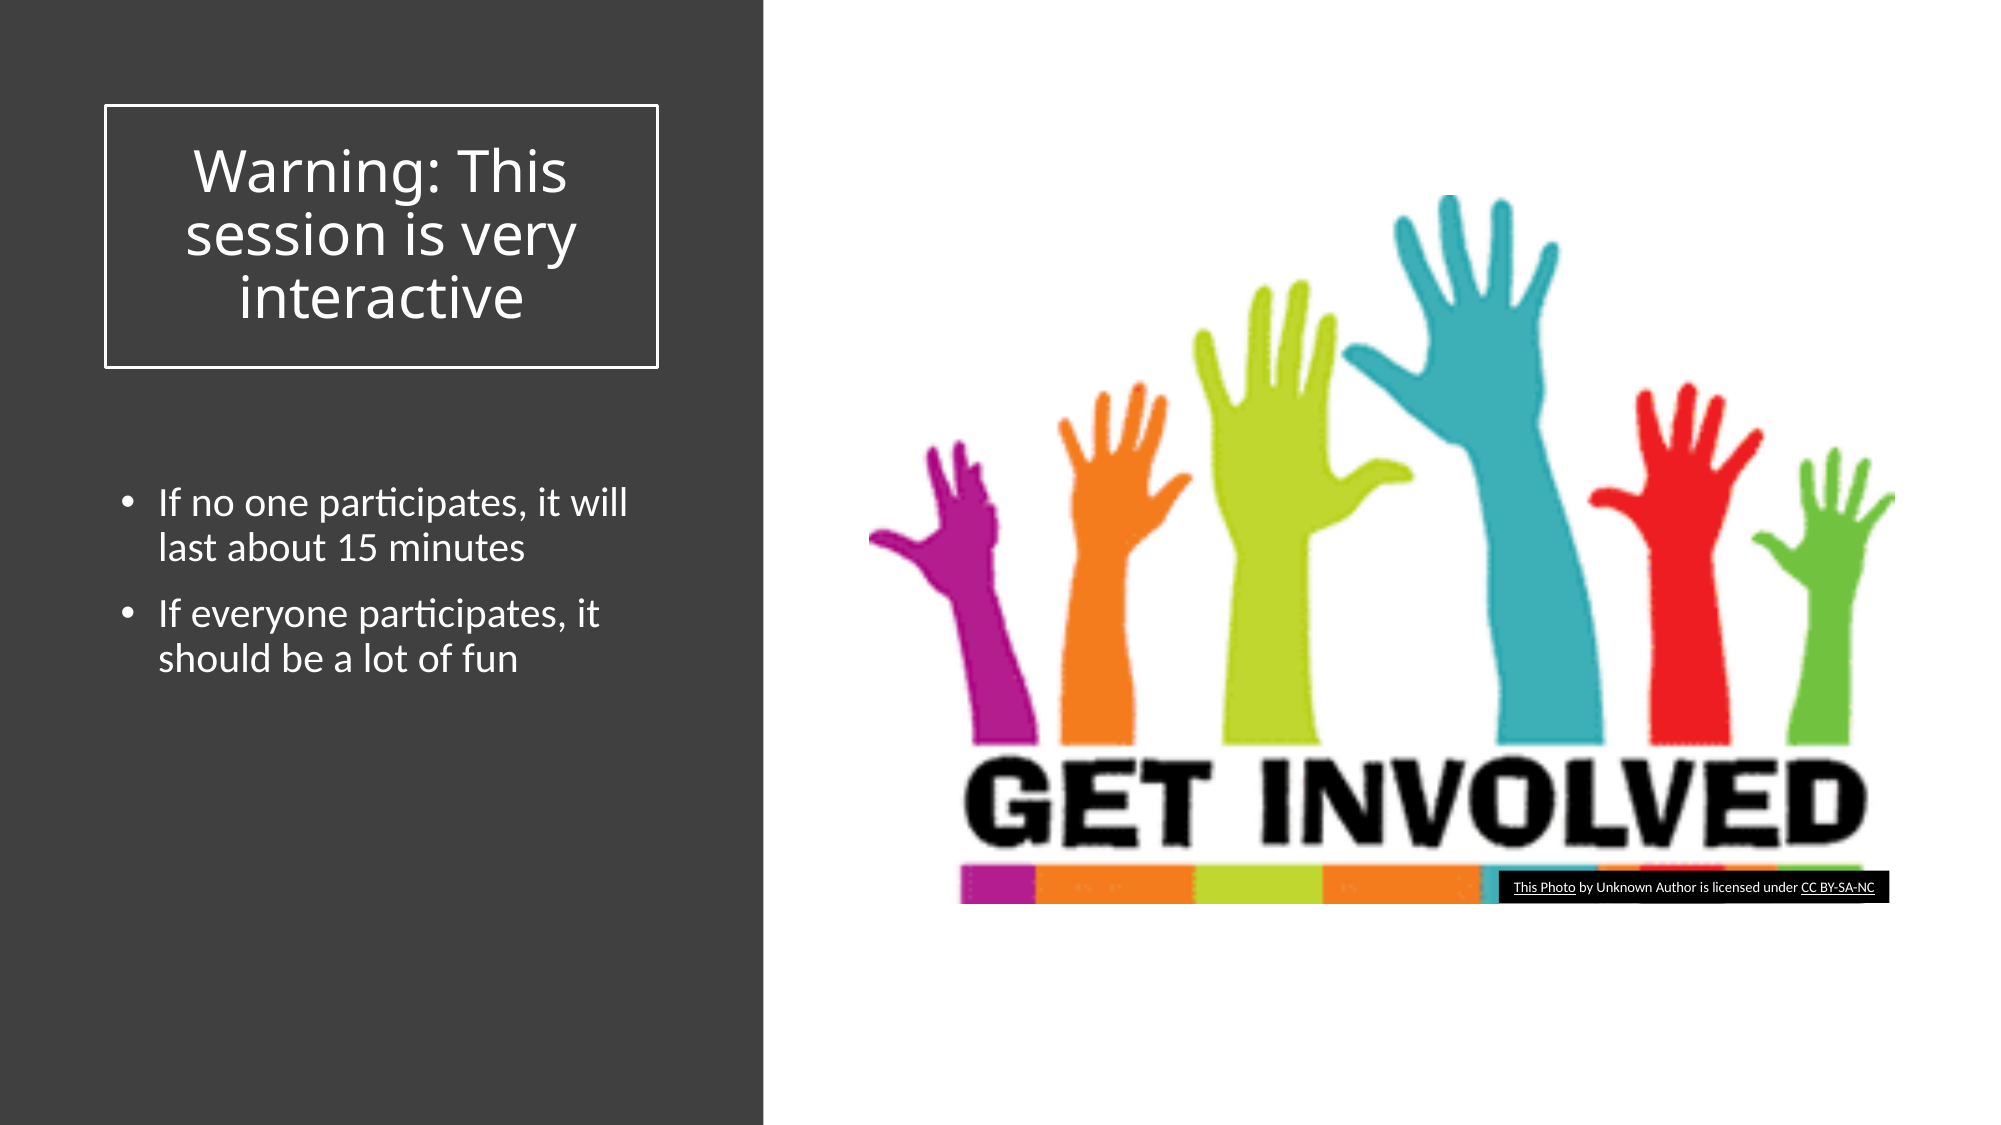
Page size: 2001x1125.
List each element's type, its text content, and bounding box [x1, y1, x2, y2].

list If no one participates, it will last about 15 minutes If everyone participates, it should be a lot of fun [105, 473, 658, 994]
title Warning: This session is very interactive [105, 105, 658, 368]
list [869, 194, 1895, 904]
text_box [0, 0, 764, 1125]
